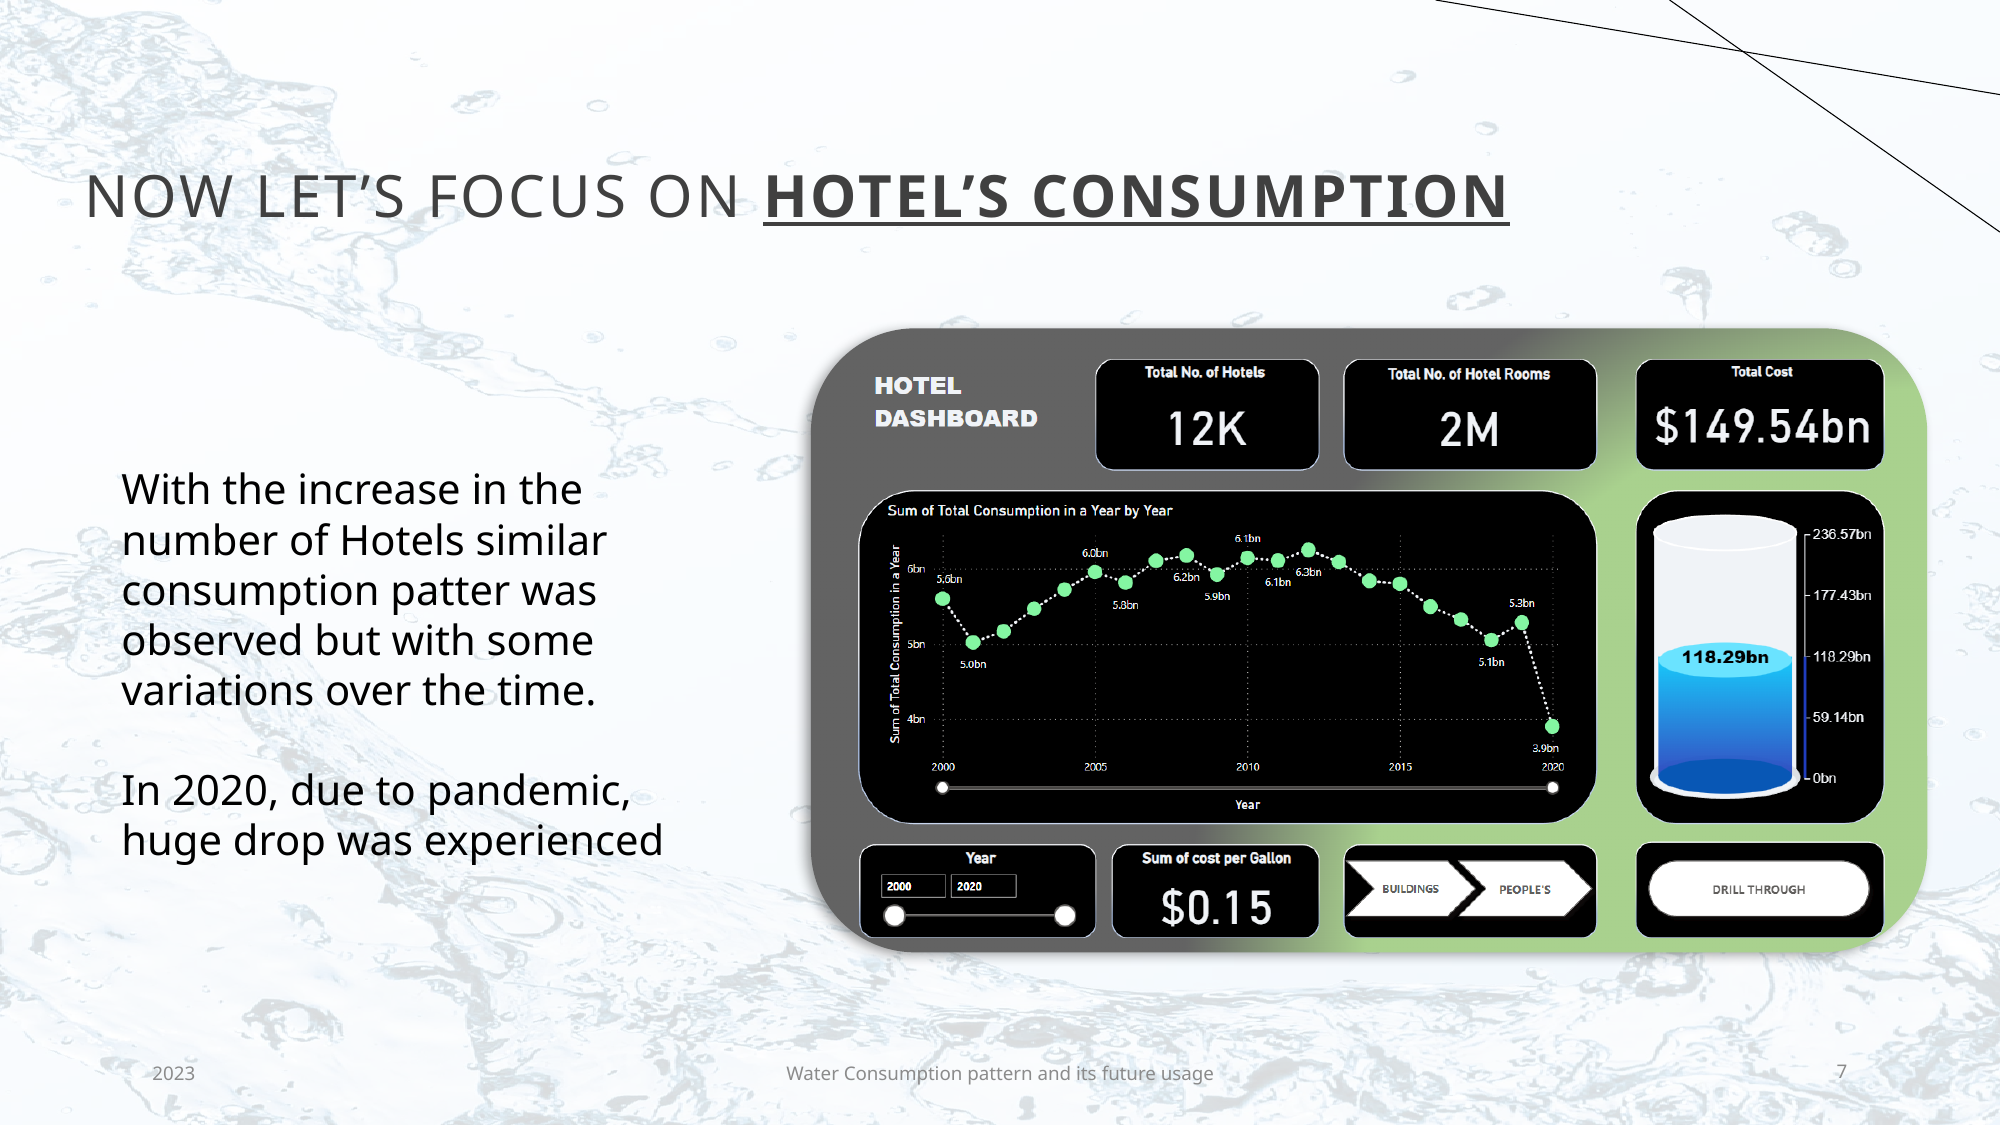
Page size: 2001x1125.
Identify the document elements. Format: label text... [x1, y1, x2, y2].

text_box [1669, 95, 2000, 233]
title Now let’s focus on hotel’s consumption [84, 89, 1810, 308]
text_box With the increase in the number of Hotels similar consumption patter was observed but with some variations over the time. In 2020, due to pandemic, huge drop was experienced [106, 456, 716, 871]
footer Water Consumption pattern and its future usage [662, 1042, 1338, 1103]
picture [810, 328, 1928, 953]
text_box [1435, 0, 2000, 95]
slide_number 2023 [137, 1042, 588, 1103]
slide_number 7 [1412, 1042, 1863, 1103]
